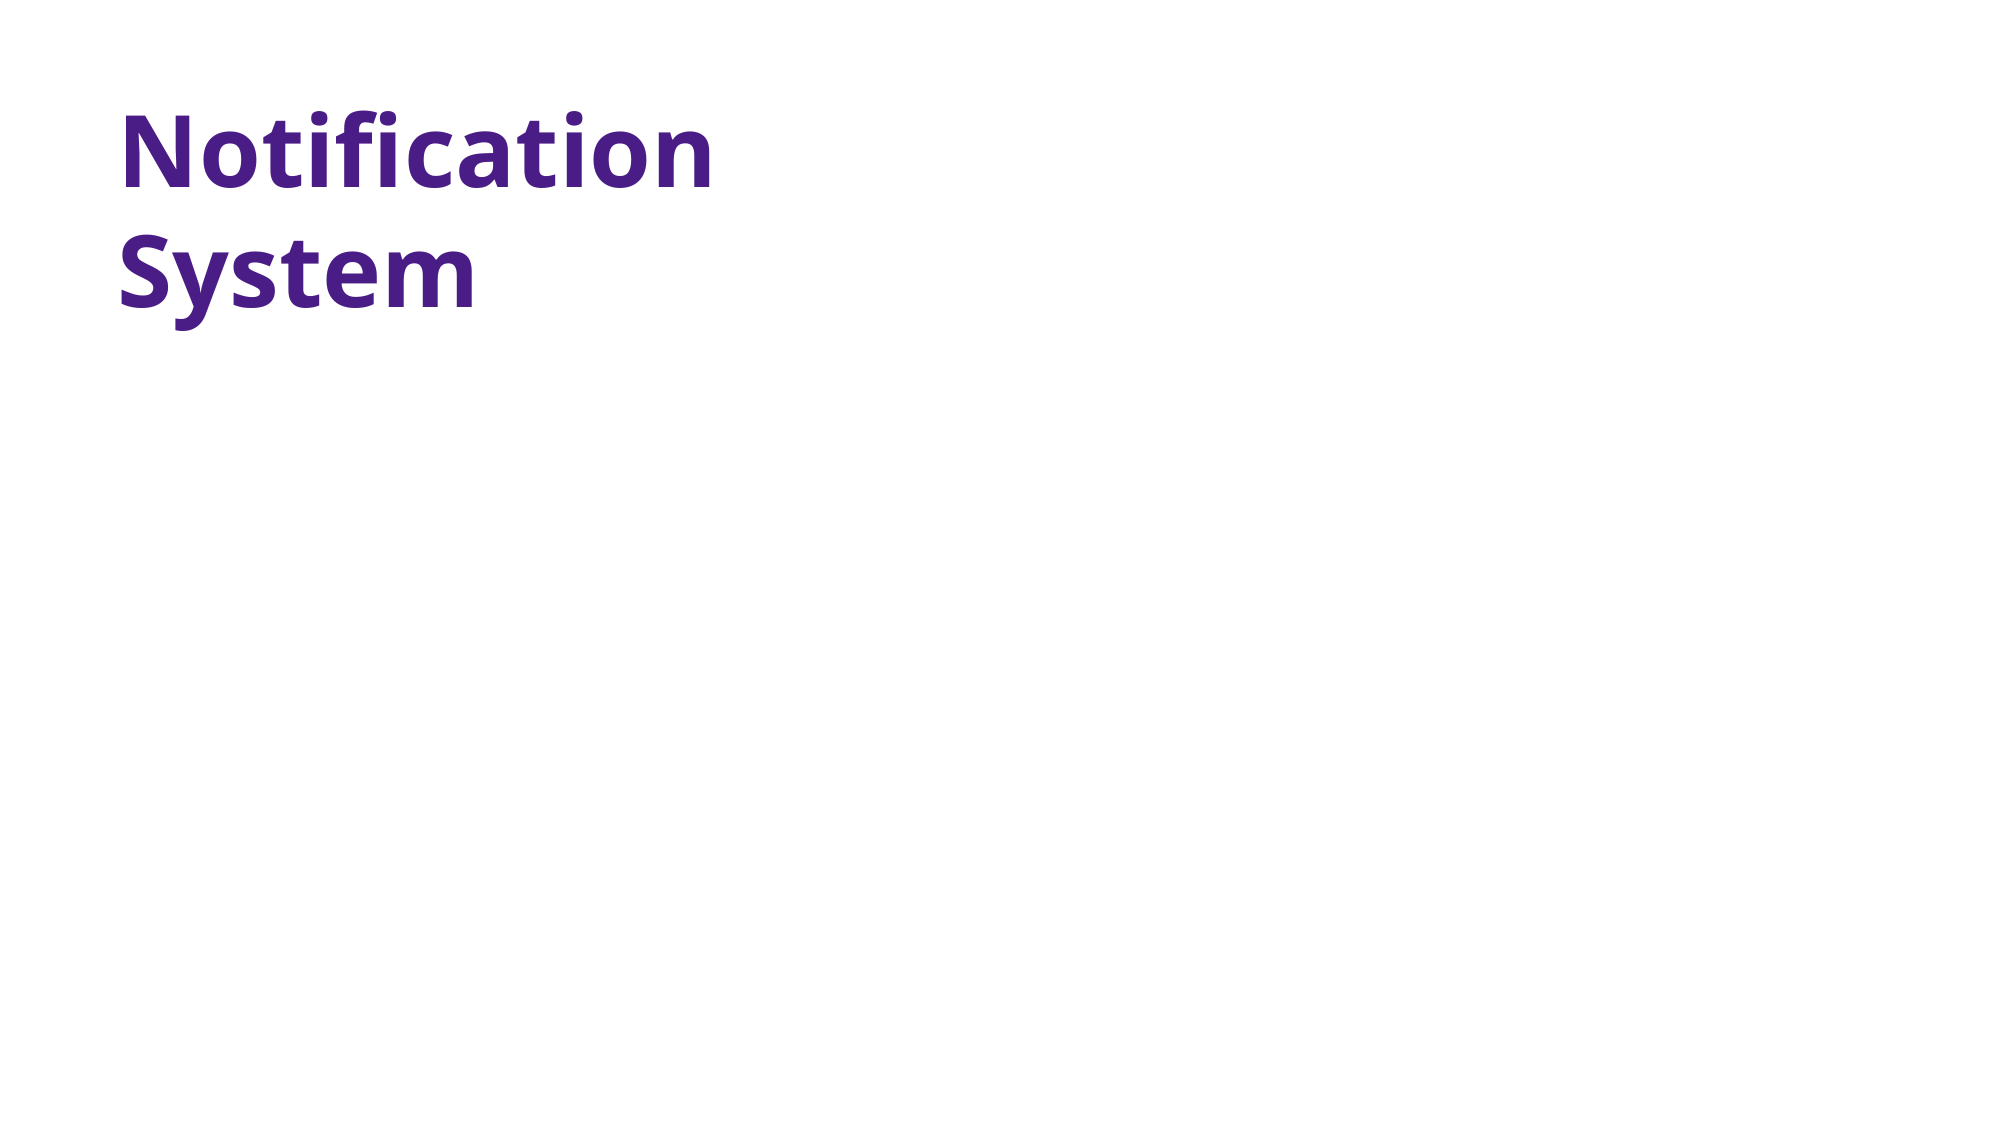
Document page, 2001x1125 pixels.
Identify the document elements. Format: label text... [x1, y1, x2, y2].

text_box Notification System [103, 80, 1094, 336]
